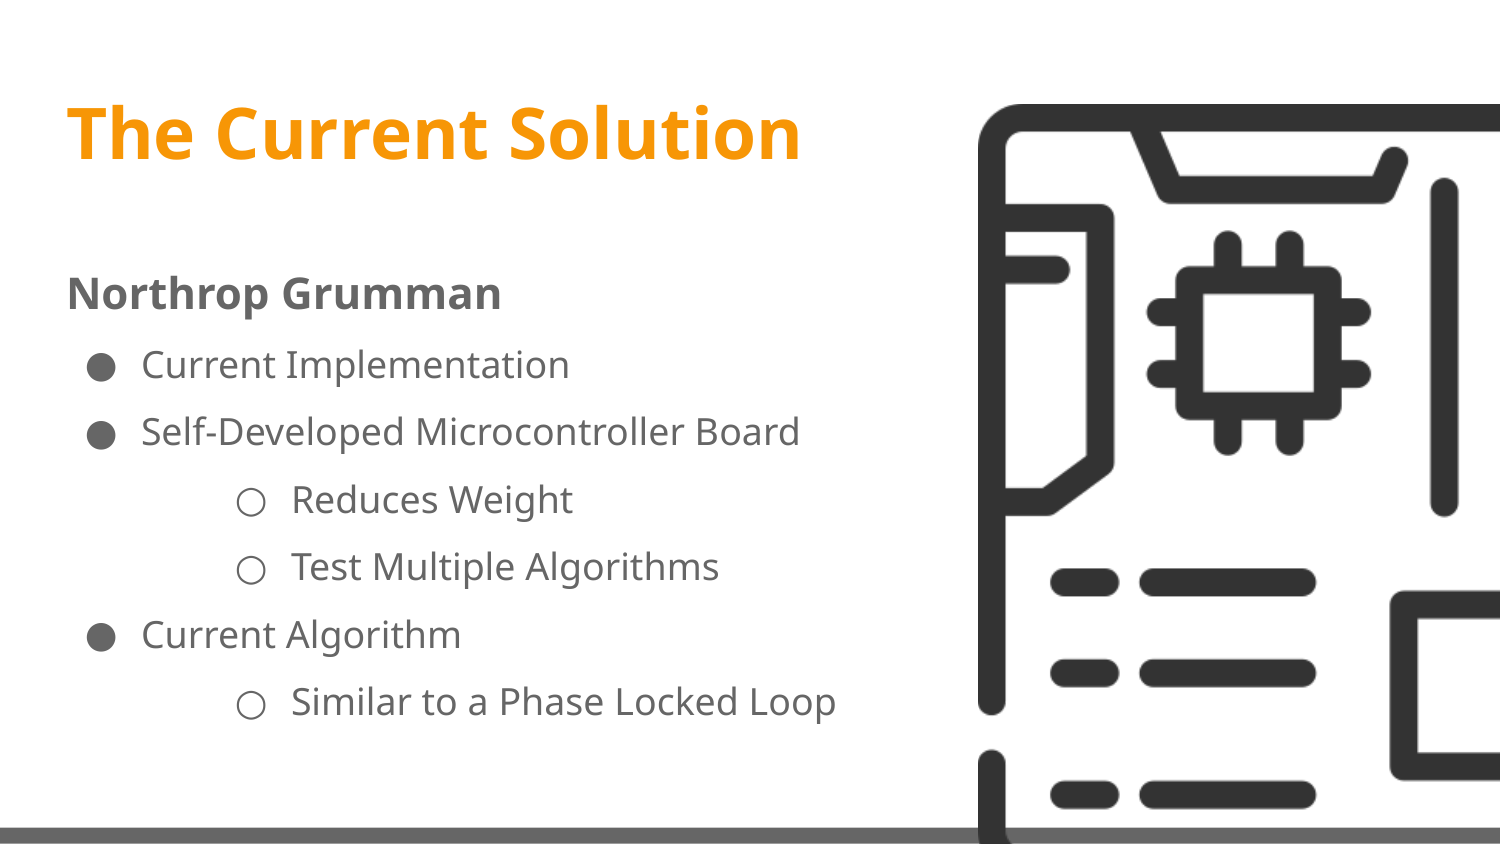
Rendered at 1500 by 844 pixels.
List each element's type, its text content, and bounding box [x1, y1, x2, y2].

list Northrop Grumman Current Implementation Self-Developed Microcontroller Board Reduces Weight Test Multiple Algorithms Current Algorithm Similar to a Phase Locked Loop [51, 201, 903, 762]
picture [977, 104, 1500, 844]
title The Current Solution [51, 72, 1449, 189]
